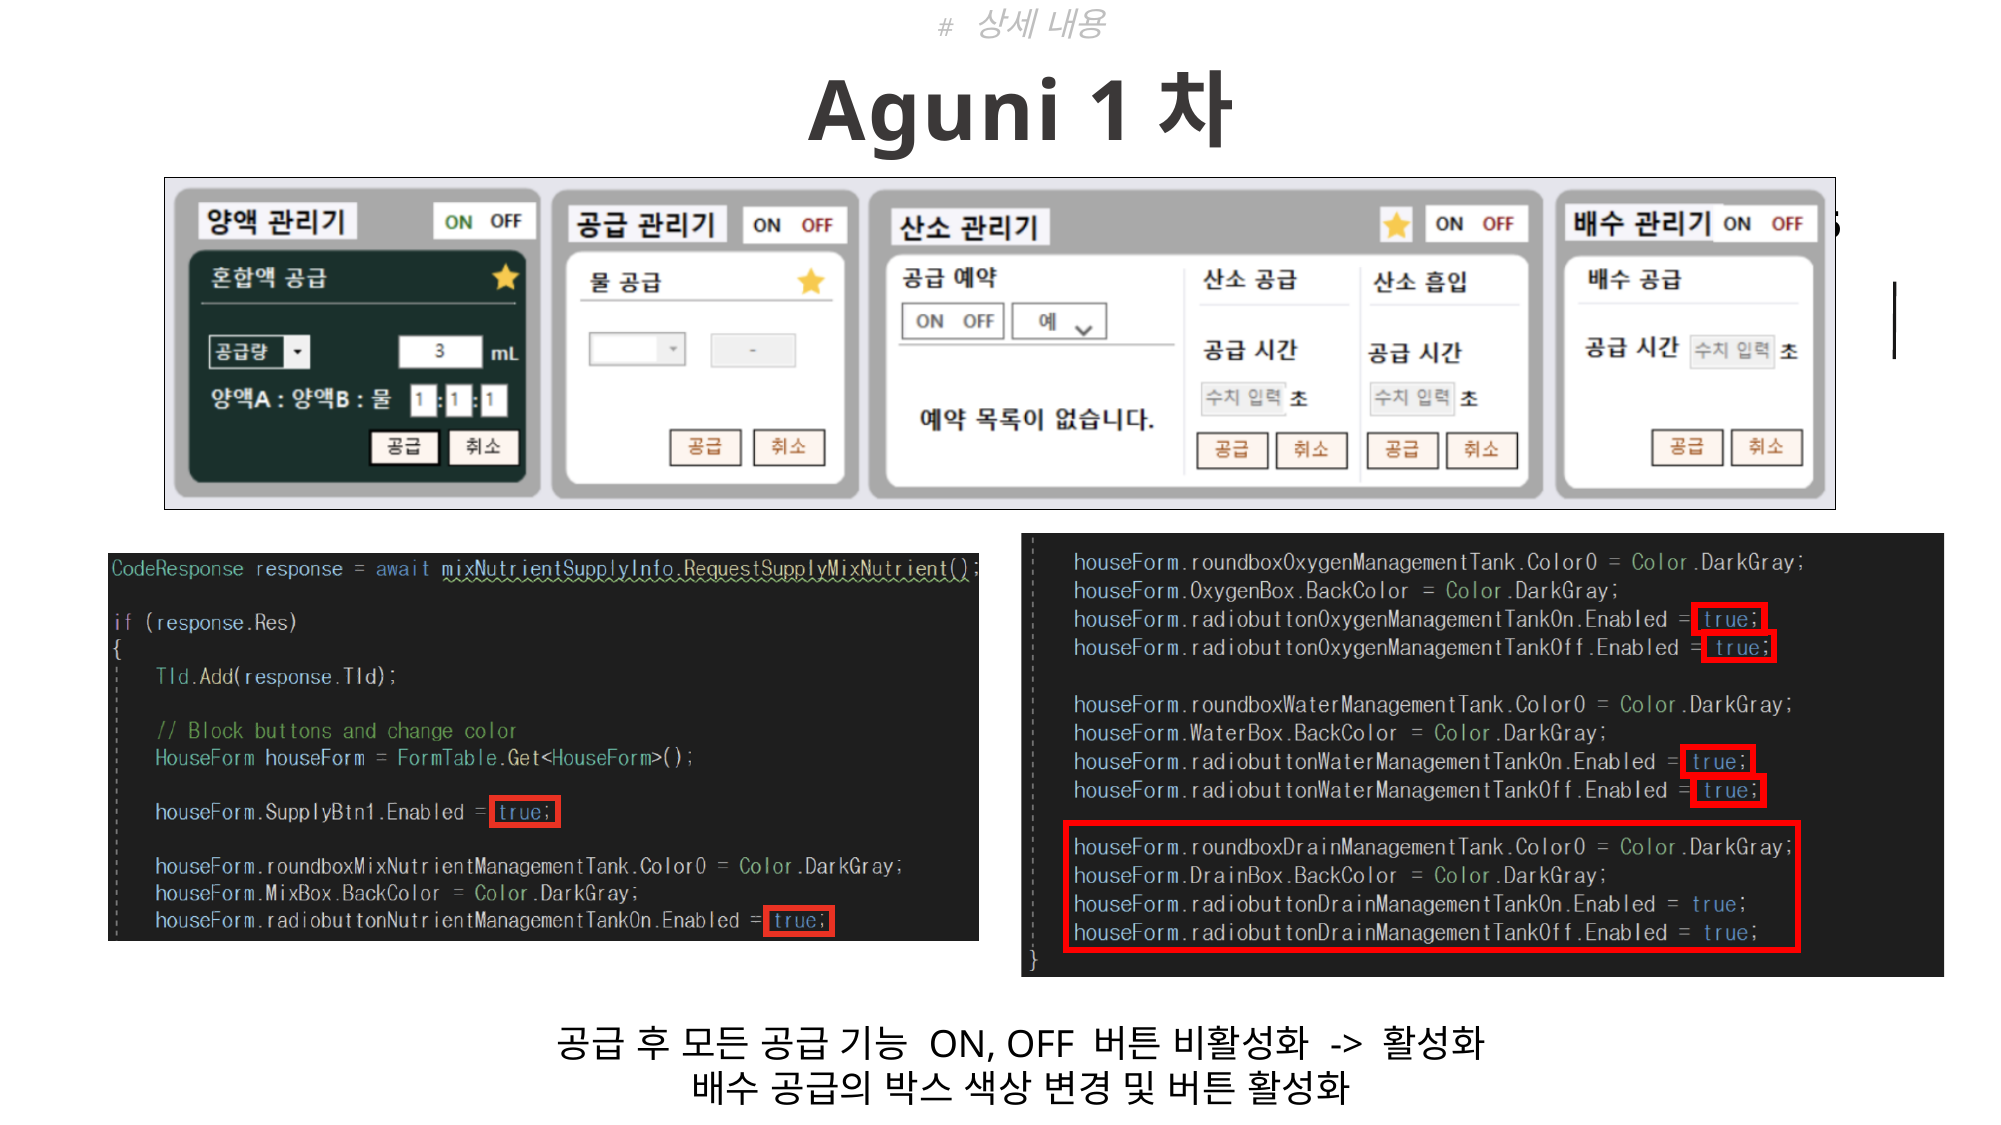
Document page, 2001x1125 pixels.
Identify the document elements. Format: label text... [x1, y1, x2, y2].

picture [108, 553, 979, 941]
text_box 공급 후 모든 공급 기능 ON, OFF 버튼 비활성화 -> 활성화 배수 공급의 박스 색상 변경 및 버튼 활성화 [541, 1012, 1501, 1118]
text_box Aguni 1차 [370, 61, 1672, 177]
picture [164, 177, 1836, 510]
text_box # 상세 내용 [696, 0, 1346, 62]
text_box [1021, 532, 1945, 977]
